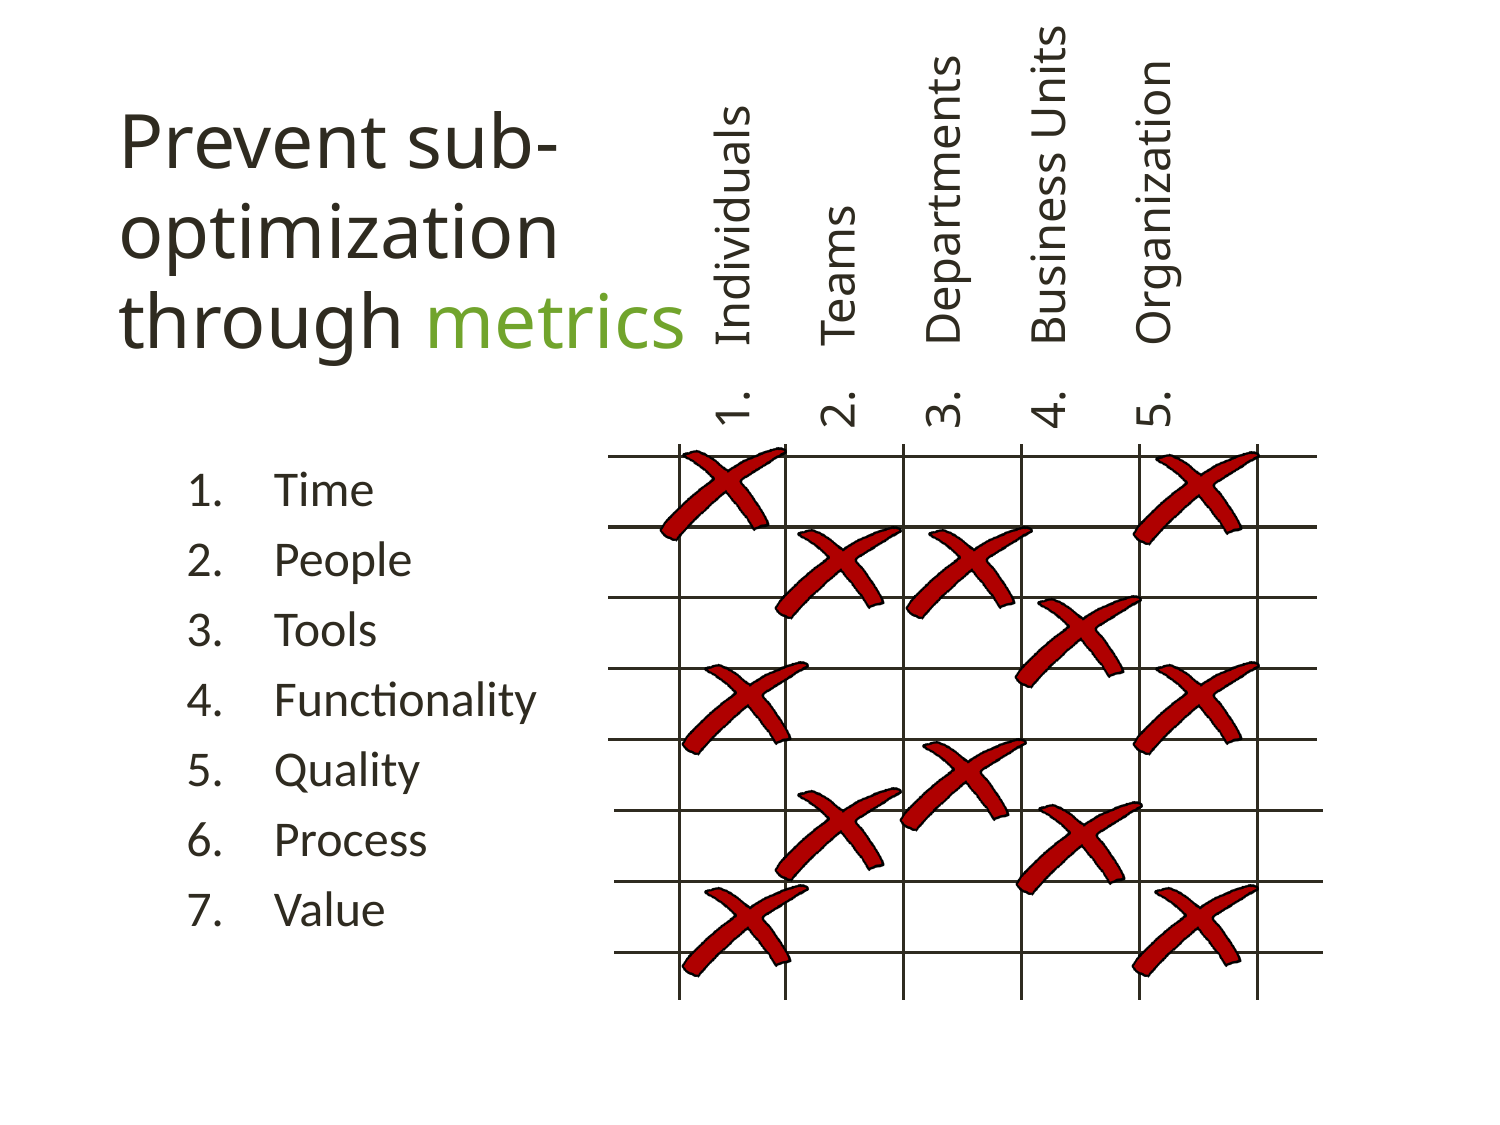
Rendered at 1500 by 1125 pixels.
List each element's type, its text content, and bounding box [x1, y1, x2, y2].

picture [1130, 448, 1262, 549]
list 1. Time 2. People 3. Tools 4. Functionality 5. Quality 6. Process 7. Value [171, 448, 668, 993]
picture [657, 444, 1262, 759]
picture [678, 658, 811, 759]
text_box Individuals Teams Departments Business Units Organization [655, 7, 1282, 445]
picture [678, 734, 1262, 982]
text_box Prevent sub-optimization through metrics [103, 85, 739, 371]
